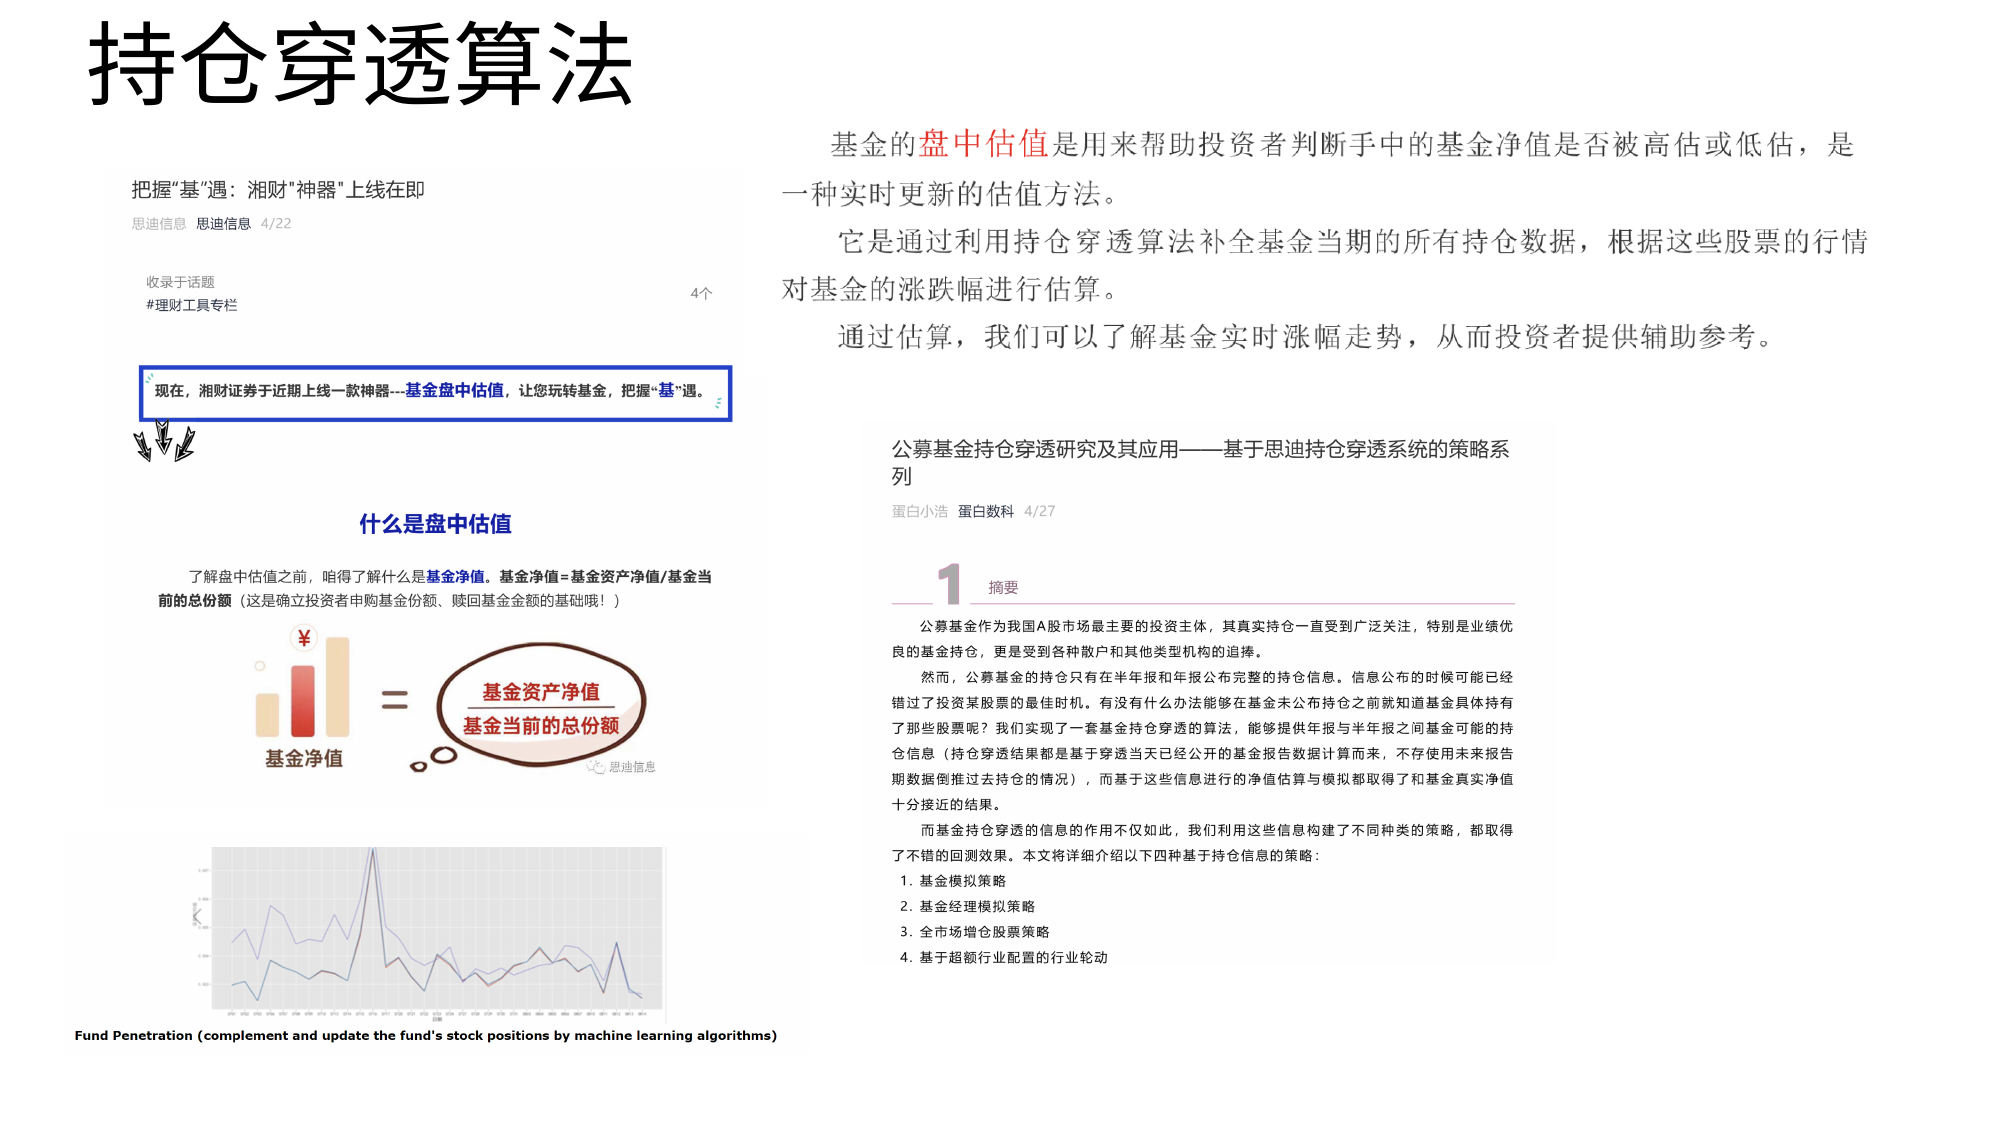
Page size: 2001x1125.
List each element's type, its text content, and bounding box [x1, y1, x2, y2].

title 持仓穿透算法 [71, 0, 1677, 139]
picture [862, 422, 1557, 965]
picture [105, 78, 1916, 806]
picture [62, 834, 811, 1054]
